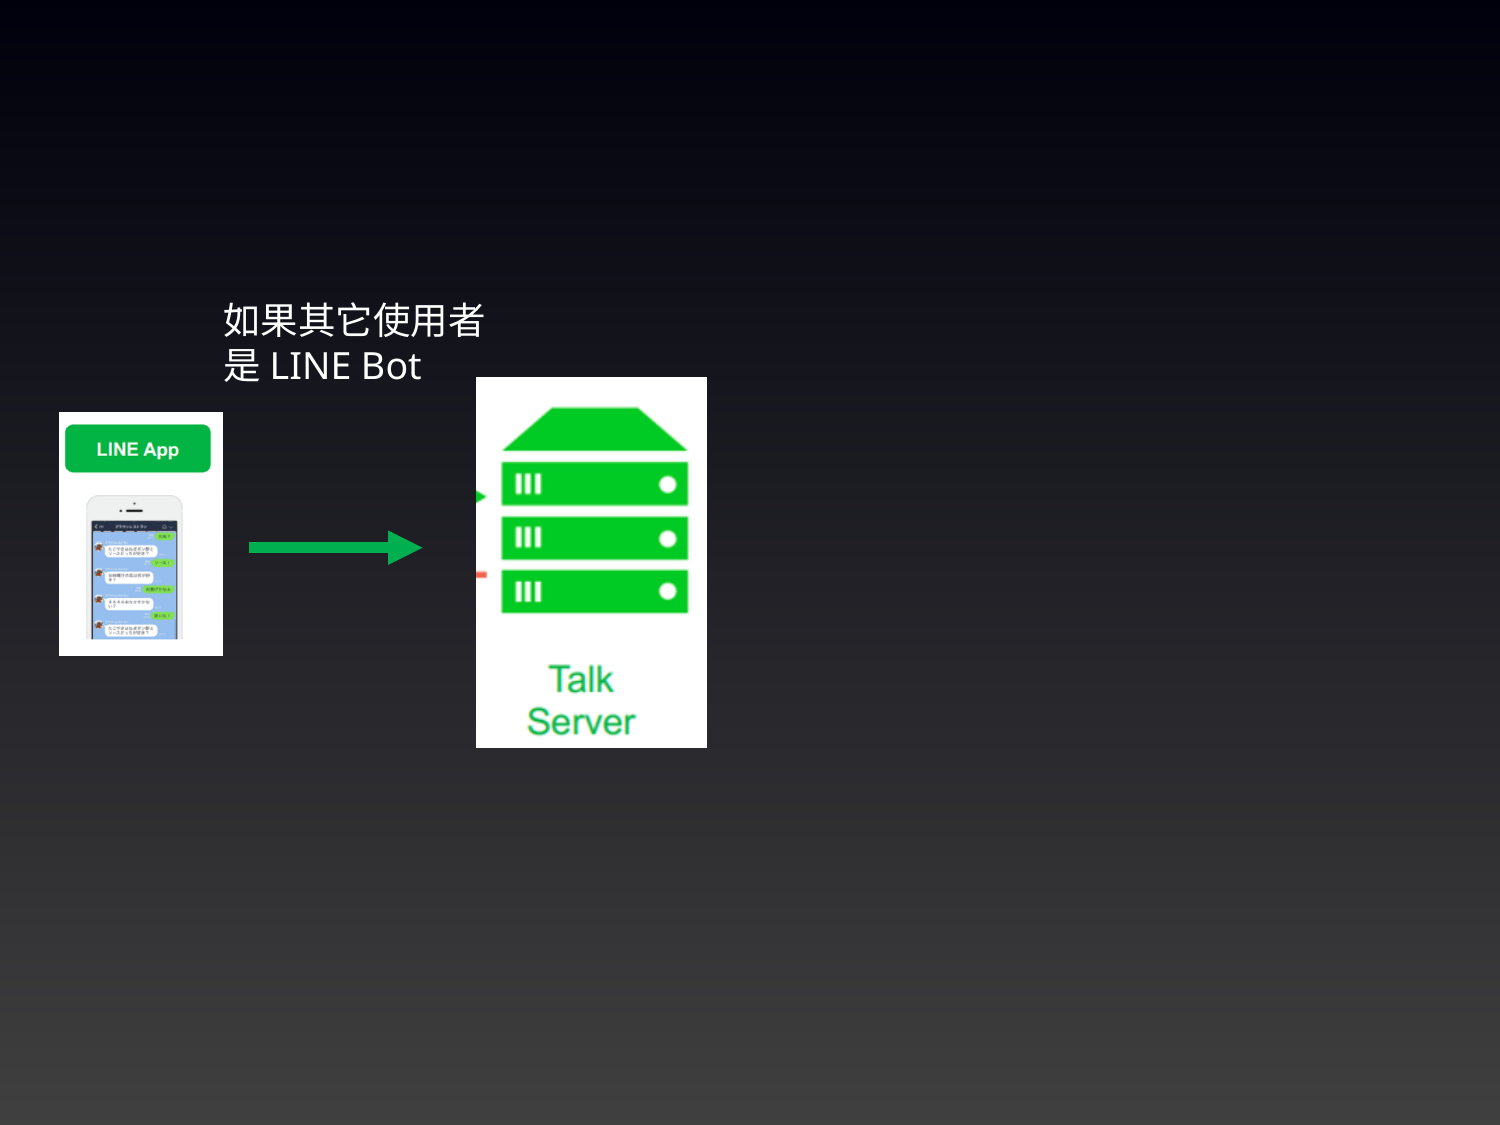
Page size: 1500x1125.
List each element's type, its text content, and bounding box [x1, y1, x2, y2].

picture [476, 376, 707, 749]
picture [58, 412, 223, 656]
text_box 如果其它使用者 是LINE Bot [208, 289, 510, 395]
